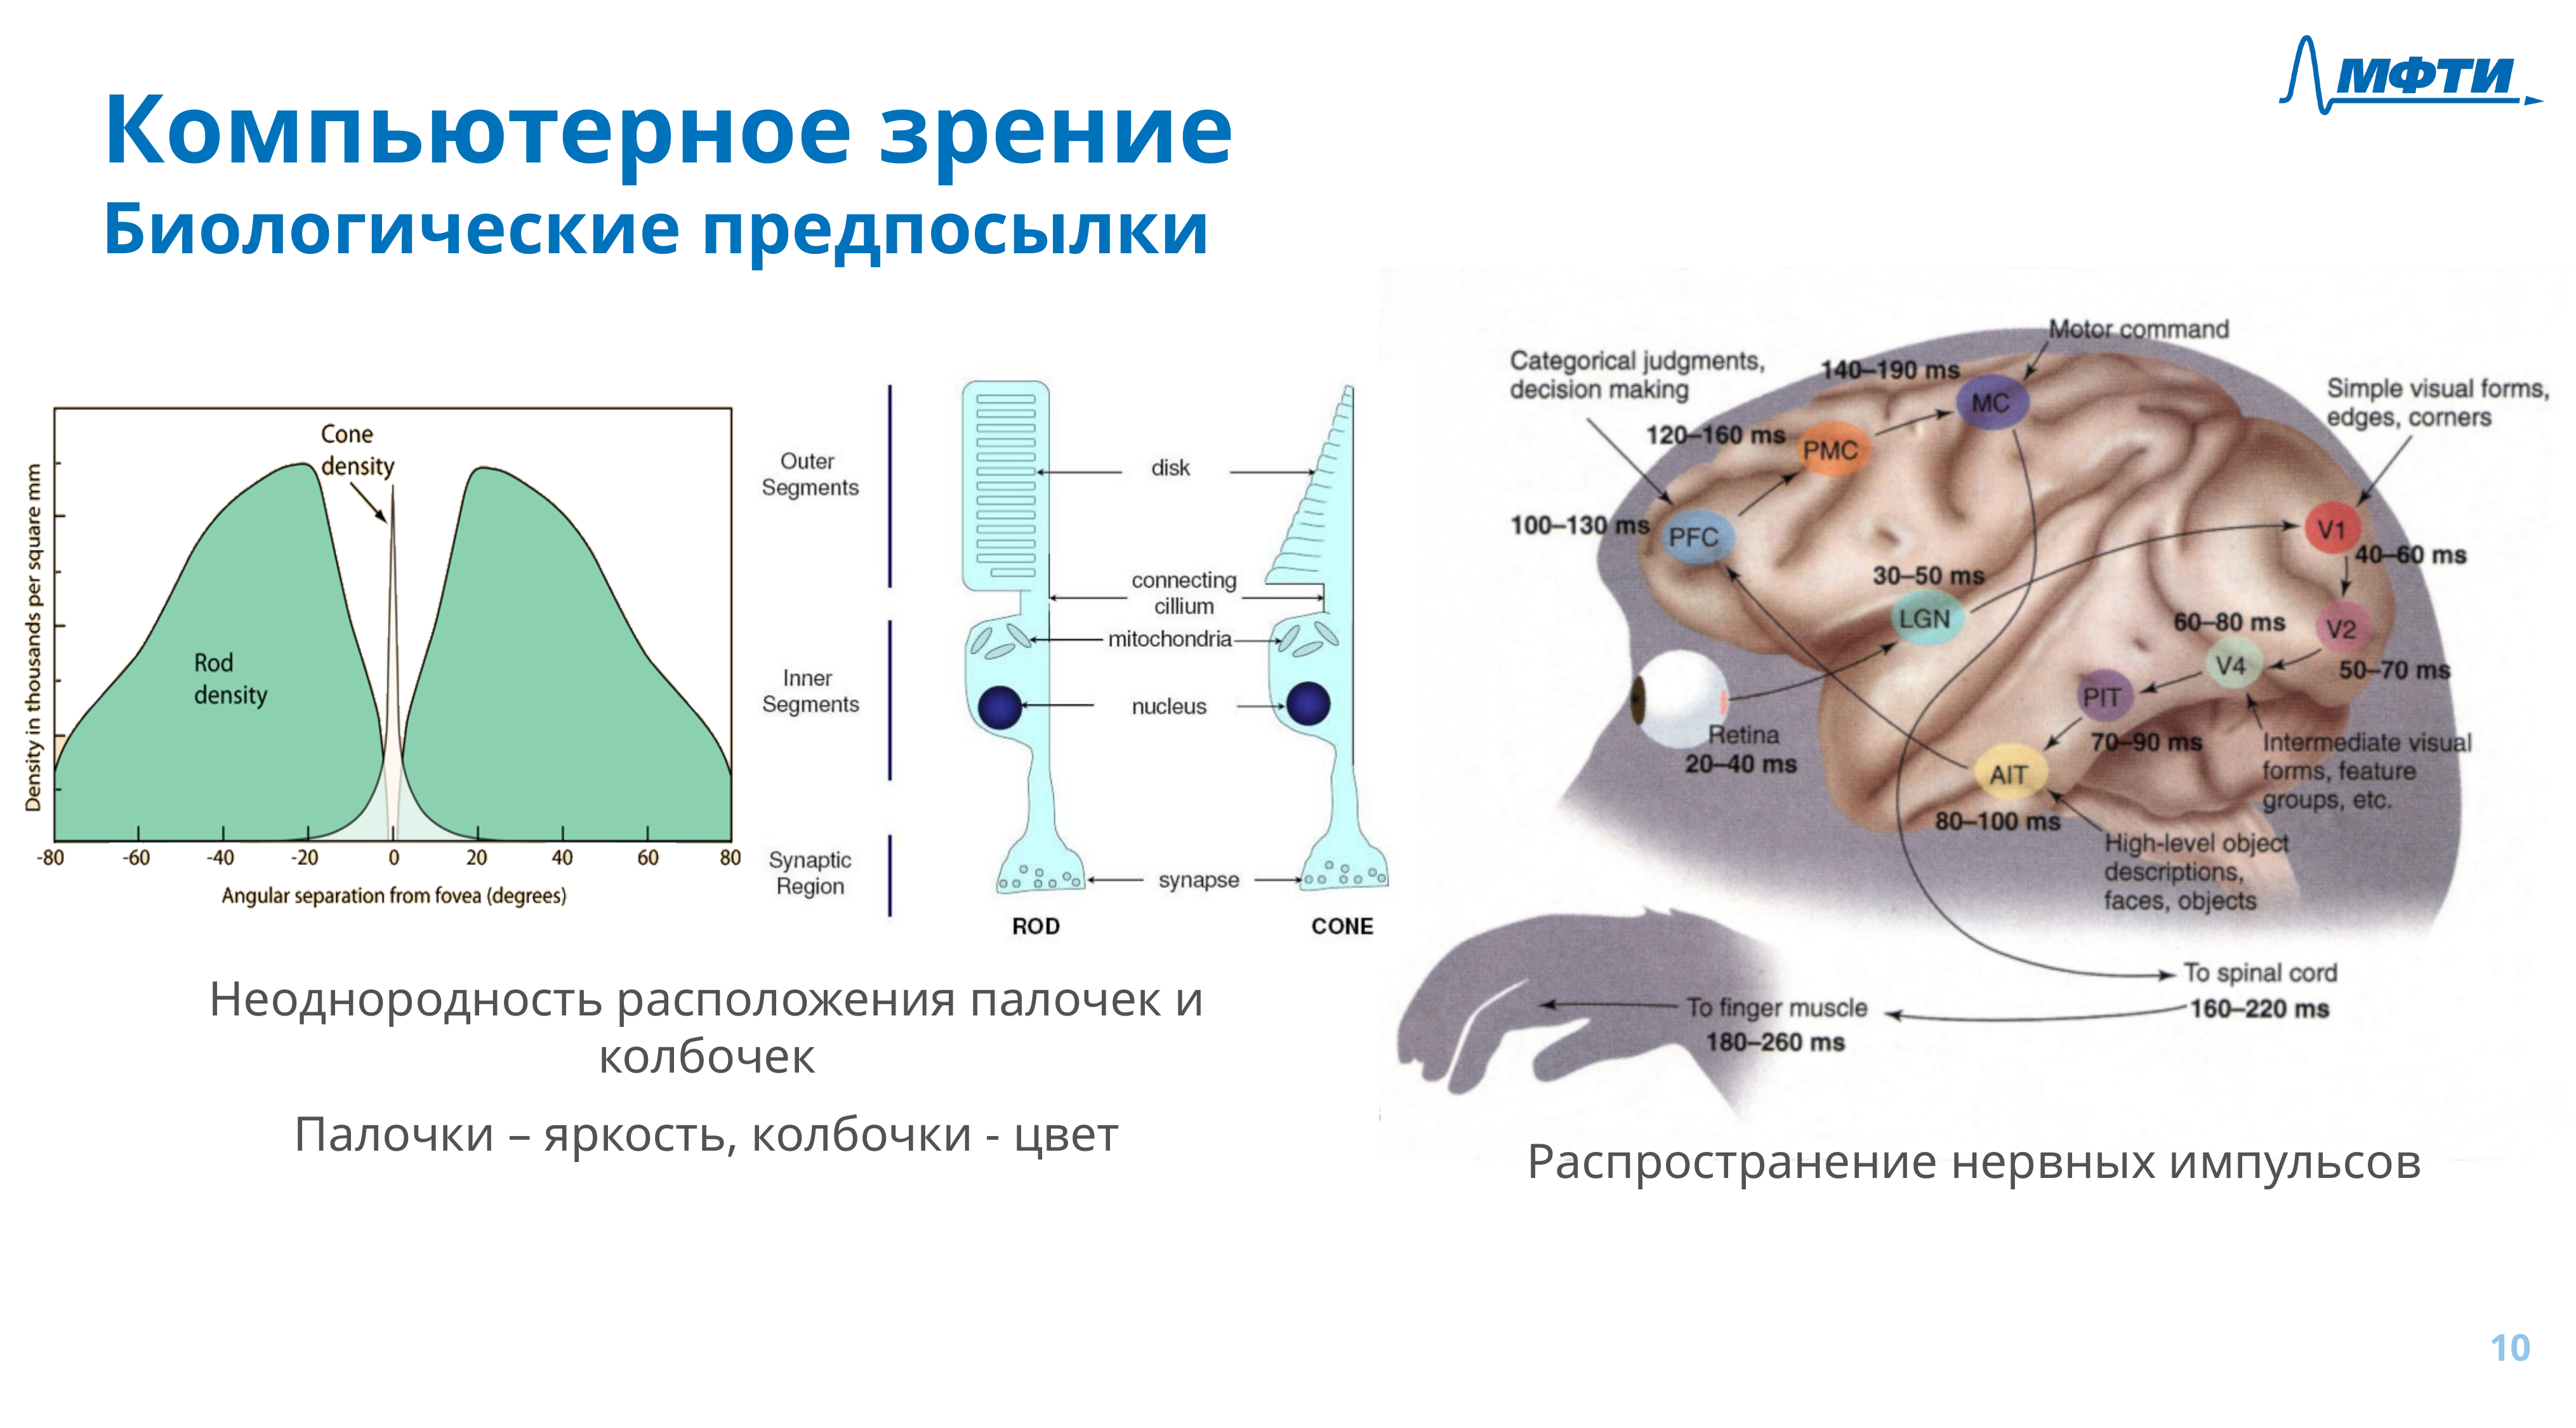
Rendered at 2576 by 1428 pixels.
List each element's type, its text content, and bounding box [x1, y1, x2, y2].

text_box Распространение нервных импульсов [1393, 1166, 2556, 1207]
title Компьютерное зрение Биологические предпосылки [91, 58, 2496, 366]
picture [13, 267, 2570, 1161]
text_box Неоднородность расположения палочек и колбочек Палочки – яркость, колбочки - цвет [126, 958, 1288, 1044]
slide_number 10 [2386, 1294, 2542, 1405]
picture [2244, 0, 2576, 150]
